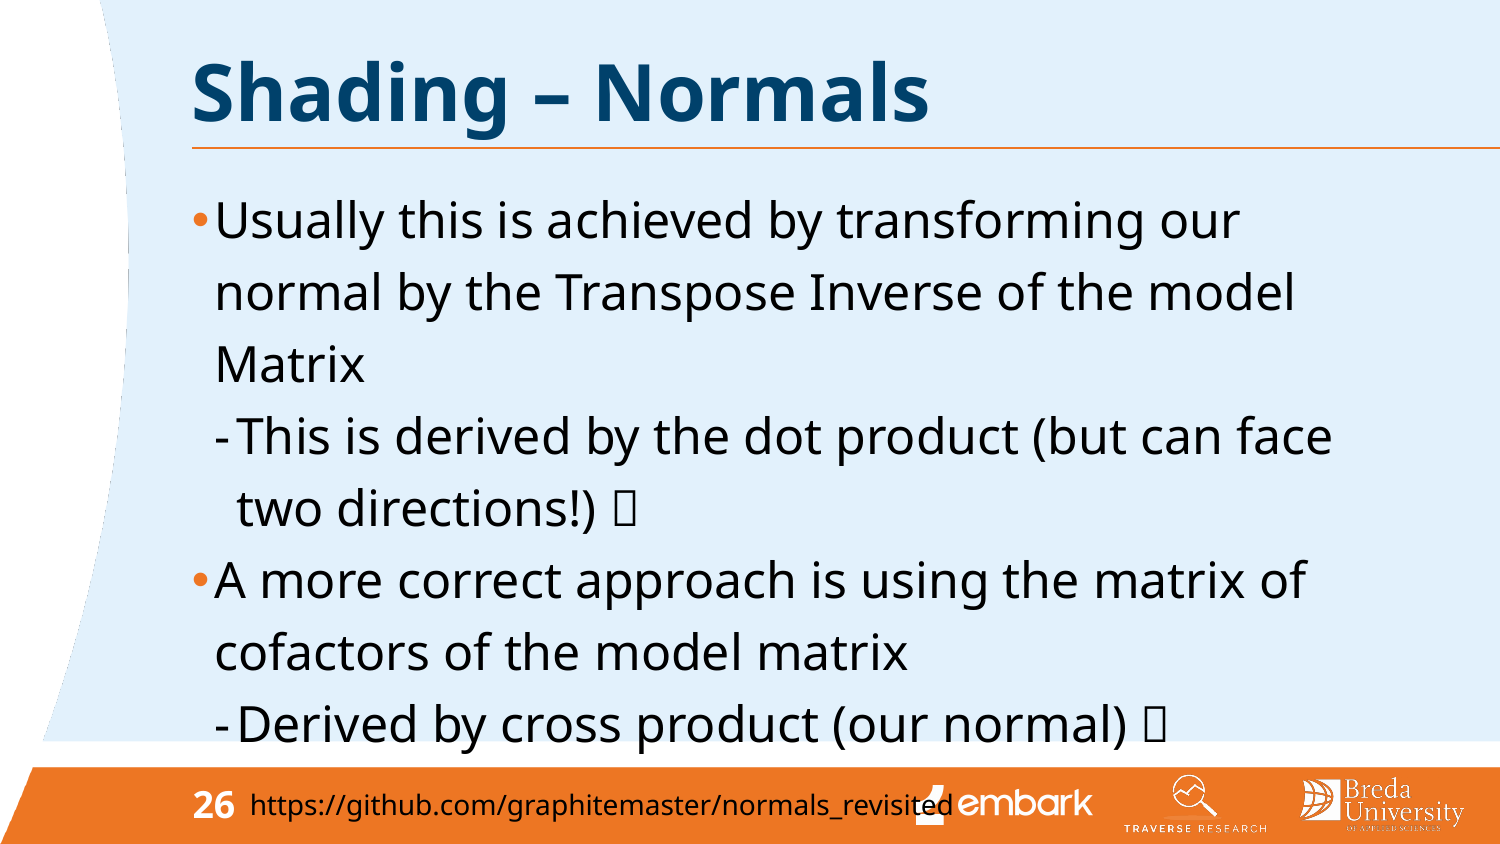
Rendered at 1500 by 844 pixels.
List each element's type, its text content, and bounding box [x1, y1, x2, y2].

text_box https://github.com/graphitemaster/normals_revisited [235, 780, 986, 829]
picture [0, 0, 1500, 844]
list Usually this is achieved by transforming our normal by the Transpose Inverse of the model Matrix This is derived by the dot product (but can face two directions!) ❌ A more correct approach is using the matrix of cofactors of the model matrix Derived by cross product (our normal) ✅ [191, 176, 1341, 741]
title Shading – Normals [191, 3, 1341, 138]
slide_number 26 [177, 773, 351, 819]
